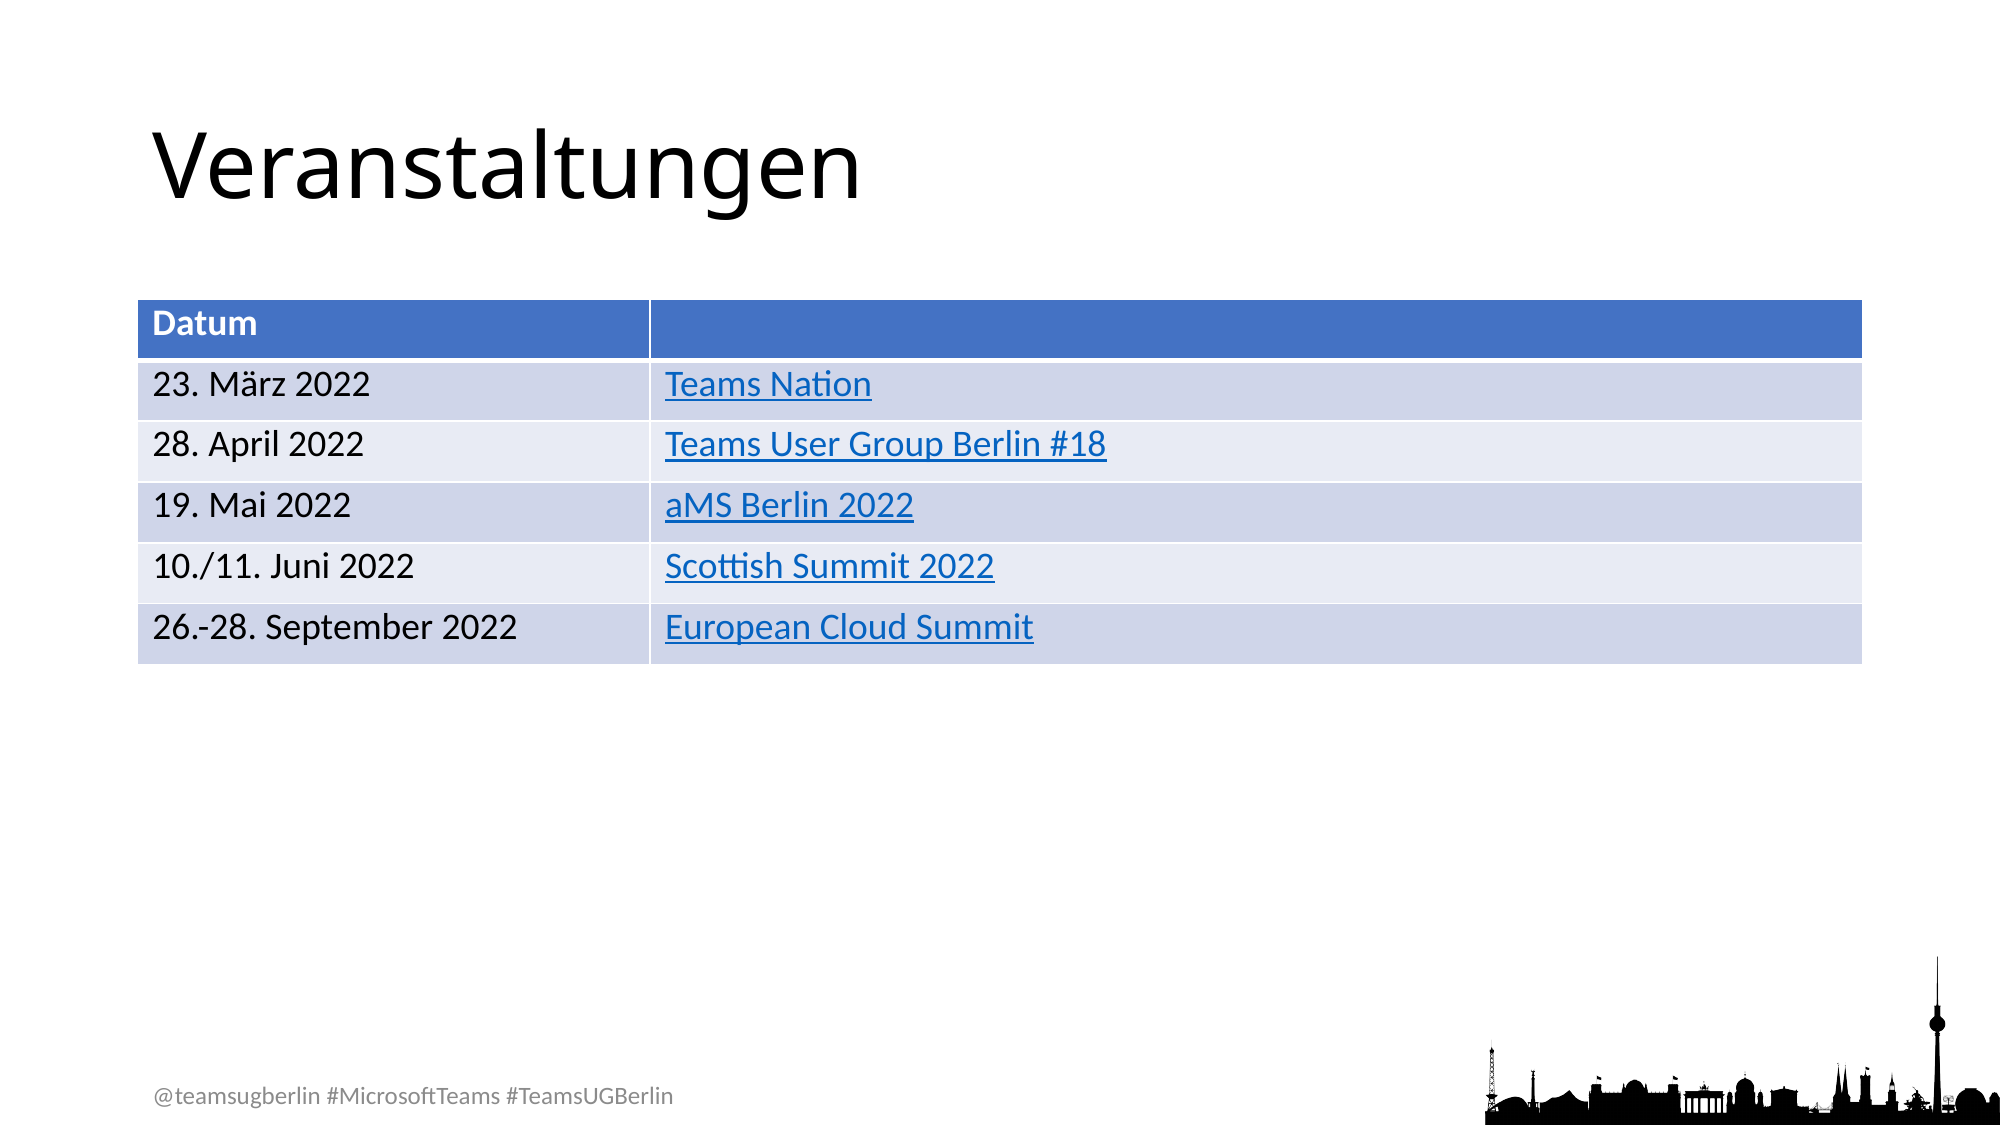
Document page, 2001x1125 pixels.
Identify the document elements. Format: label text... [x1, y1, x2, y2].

title Veranstaltungen [137, 59, 1863, 278]
picture [1485, 914, 2000, 1125]
table_cell 10./11. Juni 2022 [138, 544, 649, 603]
table_cell European Cloud Summit [651, 604, 1862, 664]
table_cell 23. März 2022 [138, 363, 649, 420]
table_cell Scottish Summit 2022 [651, 544, 1862, 603]
table_cell 28. April 2022 [138, 422, 649, 481]
table_cell 26.-28. September 2022 [138, 604, 649, 664]
table_cell Teams User Group Berlin #18 [651, 422, 1862, 481]
table_cell Teams Nation [651, 363, 1862, 420]
table_cell aMS Berlin 2022 [651, 483, 1862, 542]
table_header [651, 300, 1862, 358]
table_cell 19. Mai 2022 [138, 483, 649, 542]
table_header Datum [138, 300, 649, 358]
